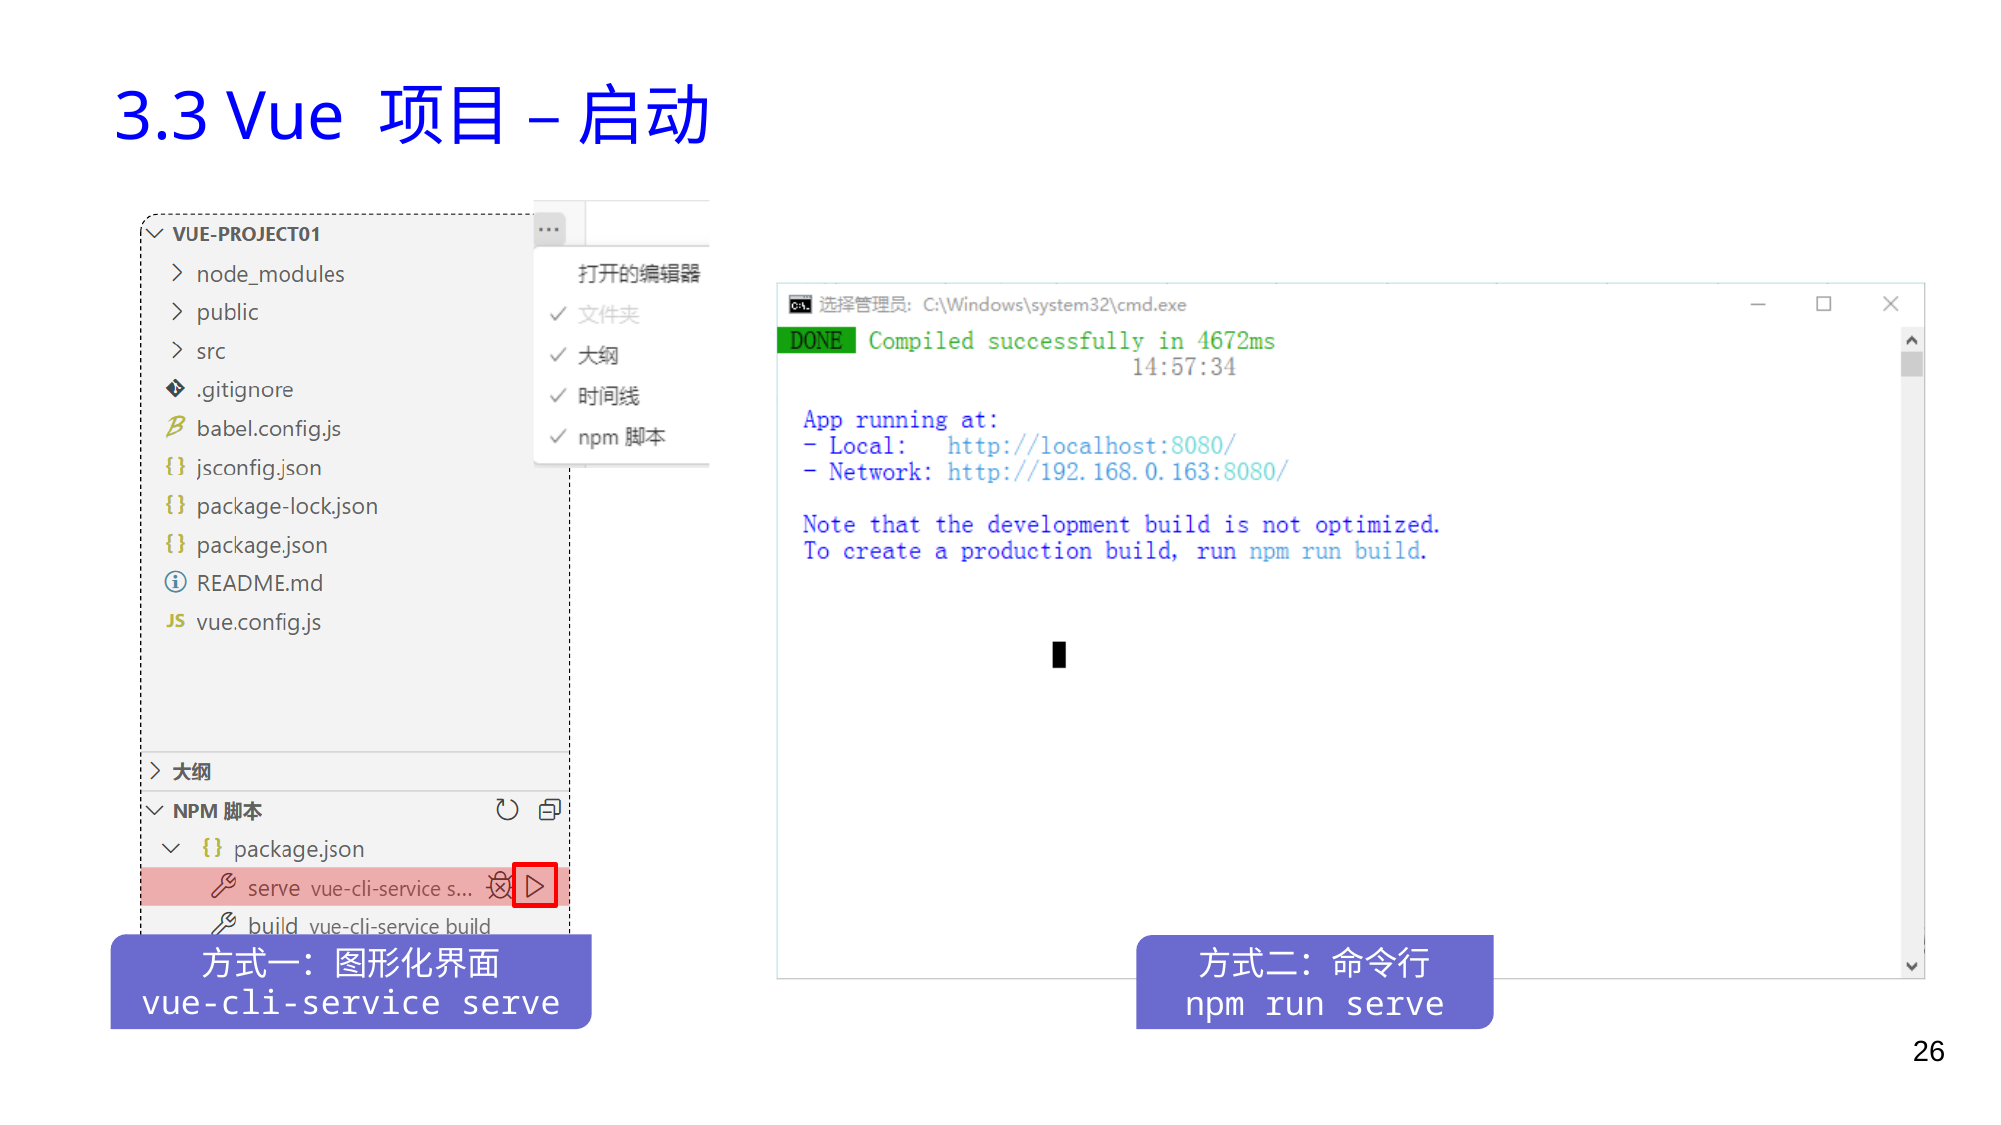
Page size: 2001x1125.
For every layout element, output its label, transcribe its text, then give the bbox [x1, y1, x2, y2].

picture [533, 200, 710, 469]
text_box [110, 213, 592, 1030]
picture [776, 282, 1926, 981]
text_box 方式二：命令行 npm run serve [1134, 989, 1496, 1032]
title 3.3 Vue 项目 – 启动 [99, 45, 1900, 181]
slide_number 26 [1493, 1024, 1961, 1103]
